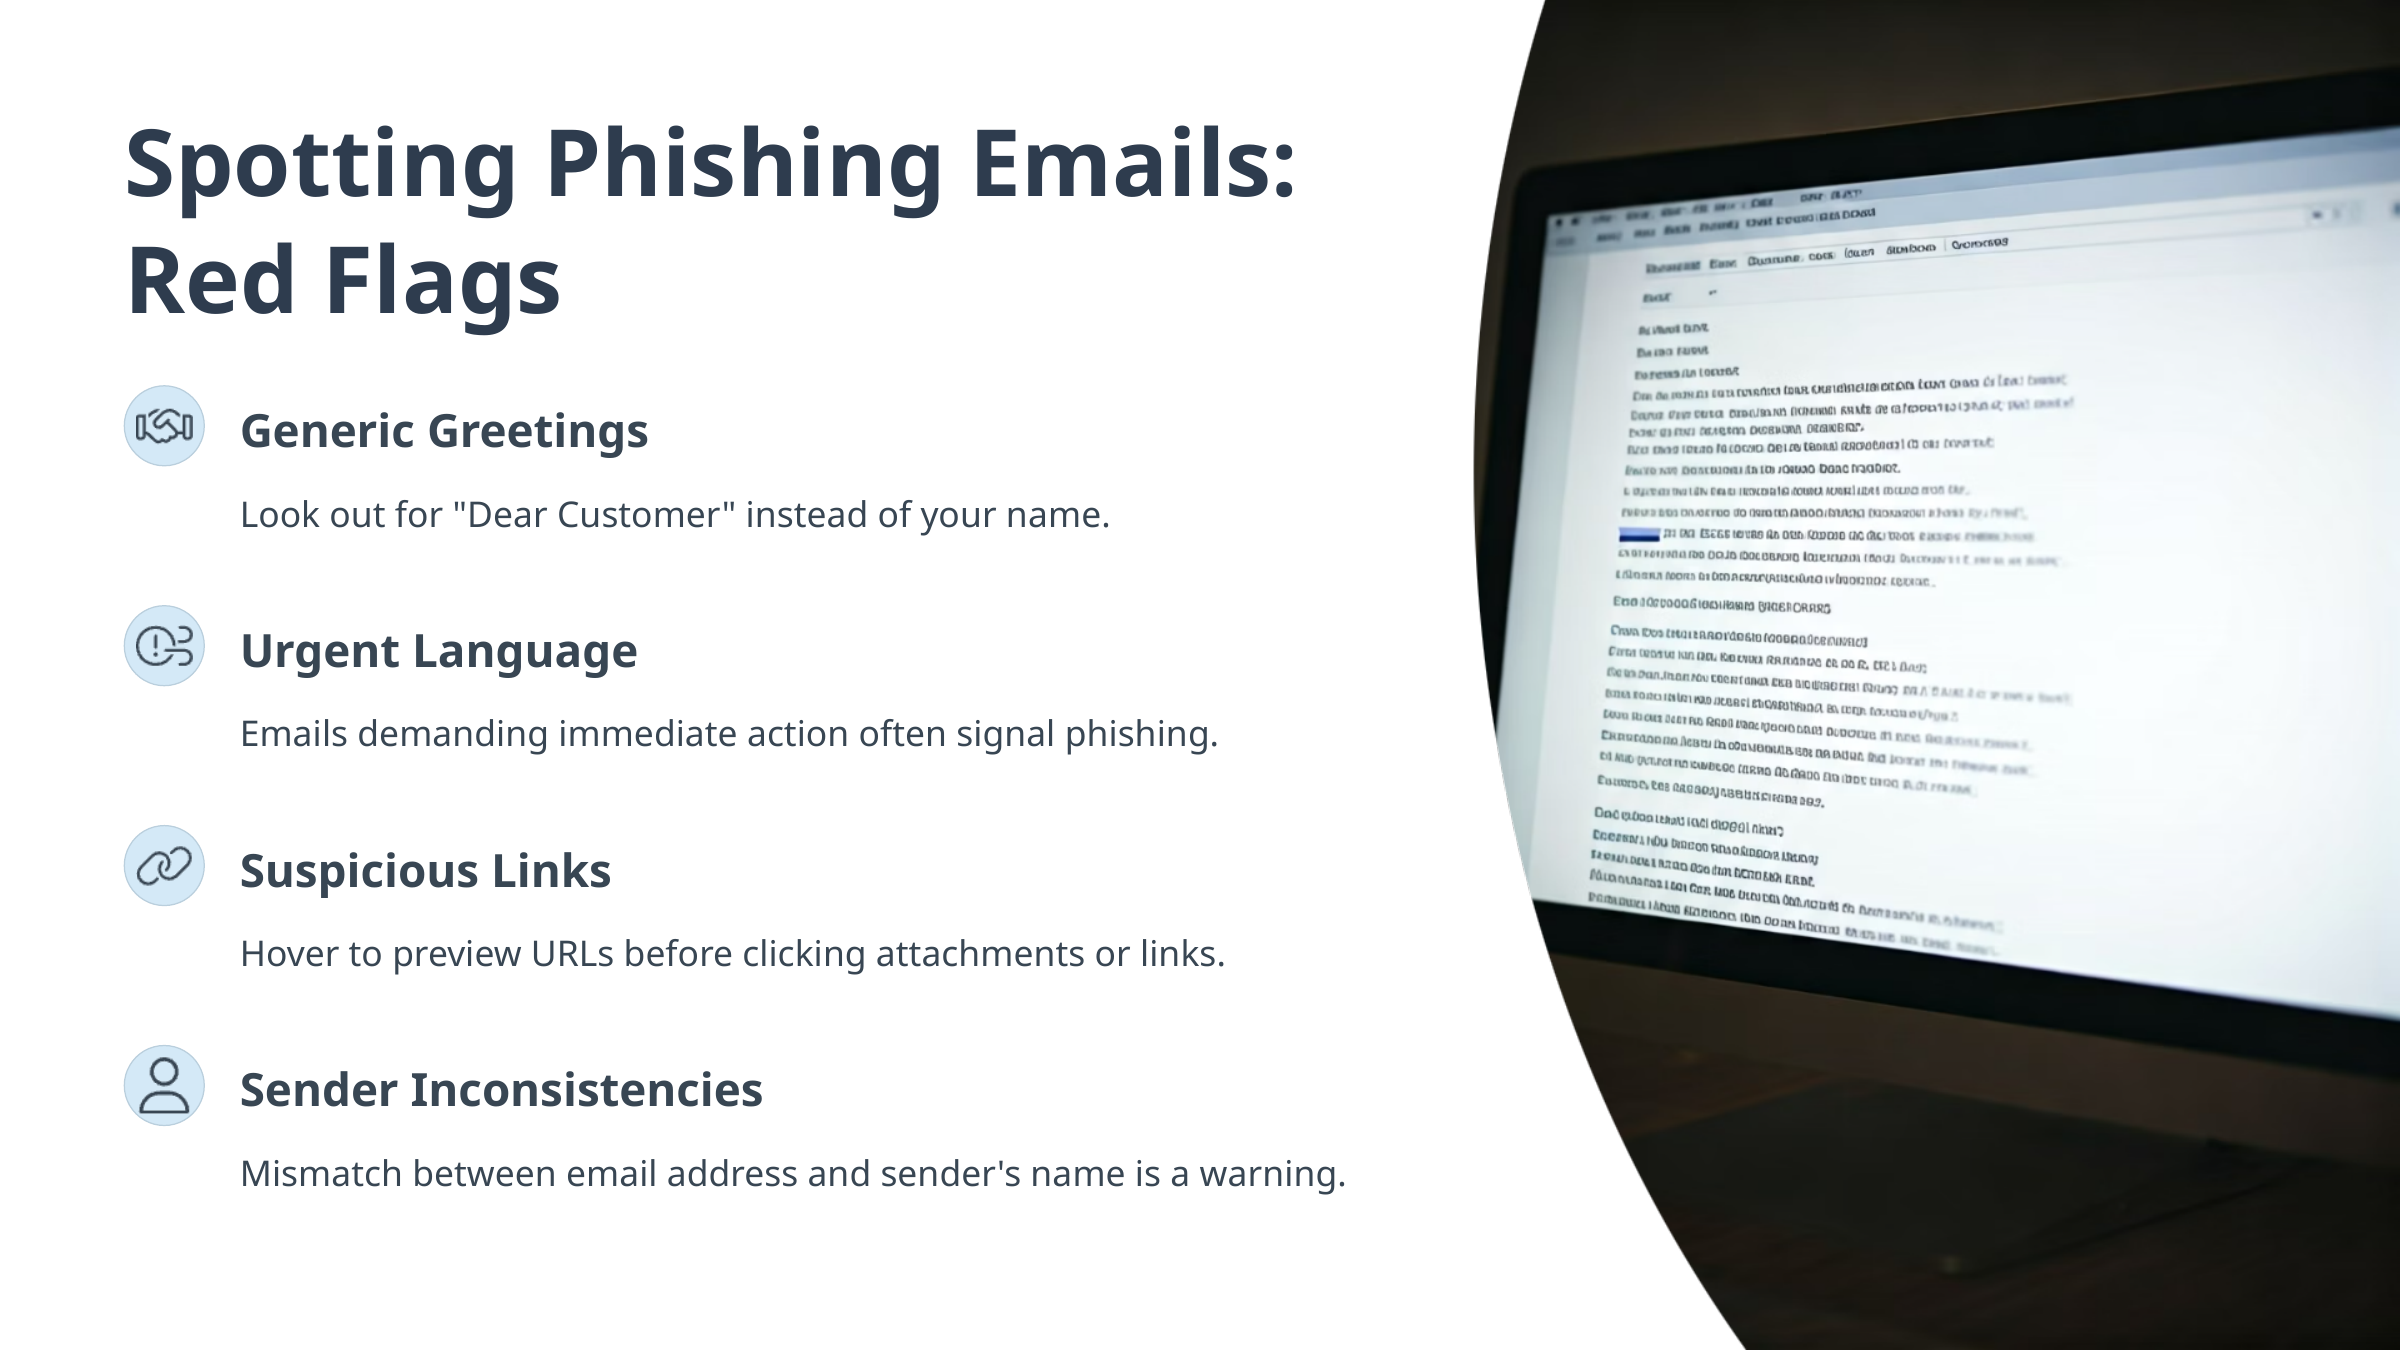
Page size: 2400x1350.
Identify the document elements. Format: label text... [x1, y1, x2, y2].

text_box Urgent Language [239, 617, 708, 677]
picture [136, 1050, 193, 1121]
text_box [146, 605, 183, 610]
text_box [145, 681, 183, 686]
text_box [193, 1057, 205, 1114]
picture [136, 830, 193, 901]
text_box Mismatch between email address and sender's name is a warning. [239, 1137, 1376, 1252]
text_box Sender Inconsistencies [239, 1057, 725, 1117]
text_box [146, 1045, 183, 1050]
text_box [124, 837, 136, 894]
text_box [145, 461, 184, 466]
picture [136, 390, 193, 461]
text_box [193, 617, 205, 674]
text_box [124, 617, 136, 674]
text_box Look out for "Dear Customer" instead of your name. [239, 477, 1376, 535]
text_box [145, 901, 183, 906]
text_box Suspicious Links [239, 837, 708, 897]
text_box [146, 825, 183, 830]
text_box [124, 1057, 136, 1114]
text_box [193, 398, 205, 454]
text_box [146, 385, 182, 390]
picture [1454, 0, 2400, 1350]
text_box Hover to preview URLs before clicking attachments or links. [239, 917, 1376, 975]
text_box [146, 1121, 183, 1126]
text_box Spotting Phishing Emails: Red Flags [124, 98, 1376, 333]
text_box [193, 837, 205, 894]
text_box Emails demanding immediate action often signal phishing. [239, 697, 1376, 755]
text_box Generic Greetings [239, 398, 708, 457]
text_box [124, 397, 136, 455]
picture [136, 610, 193, 681]
